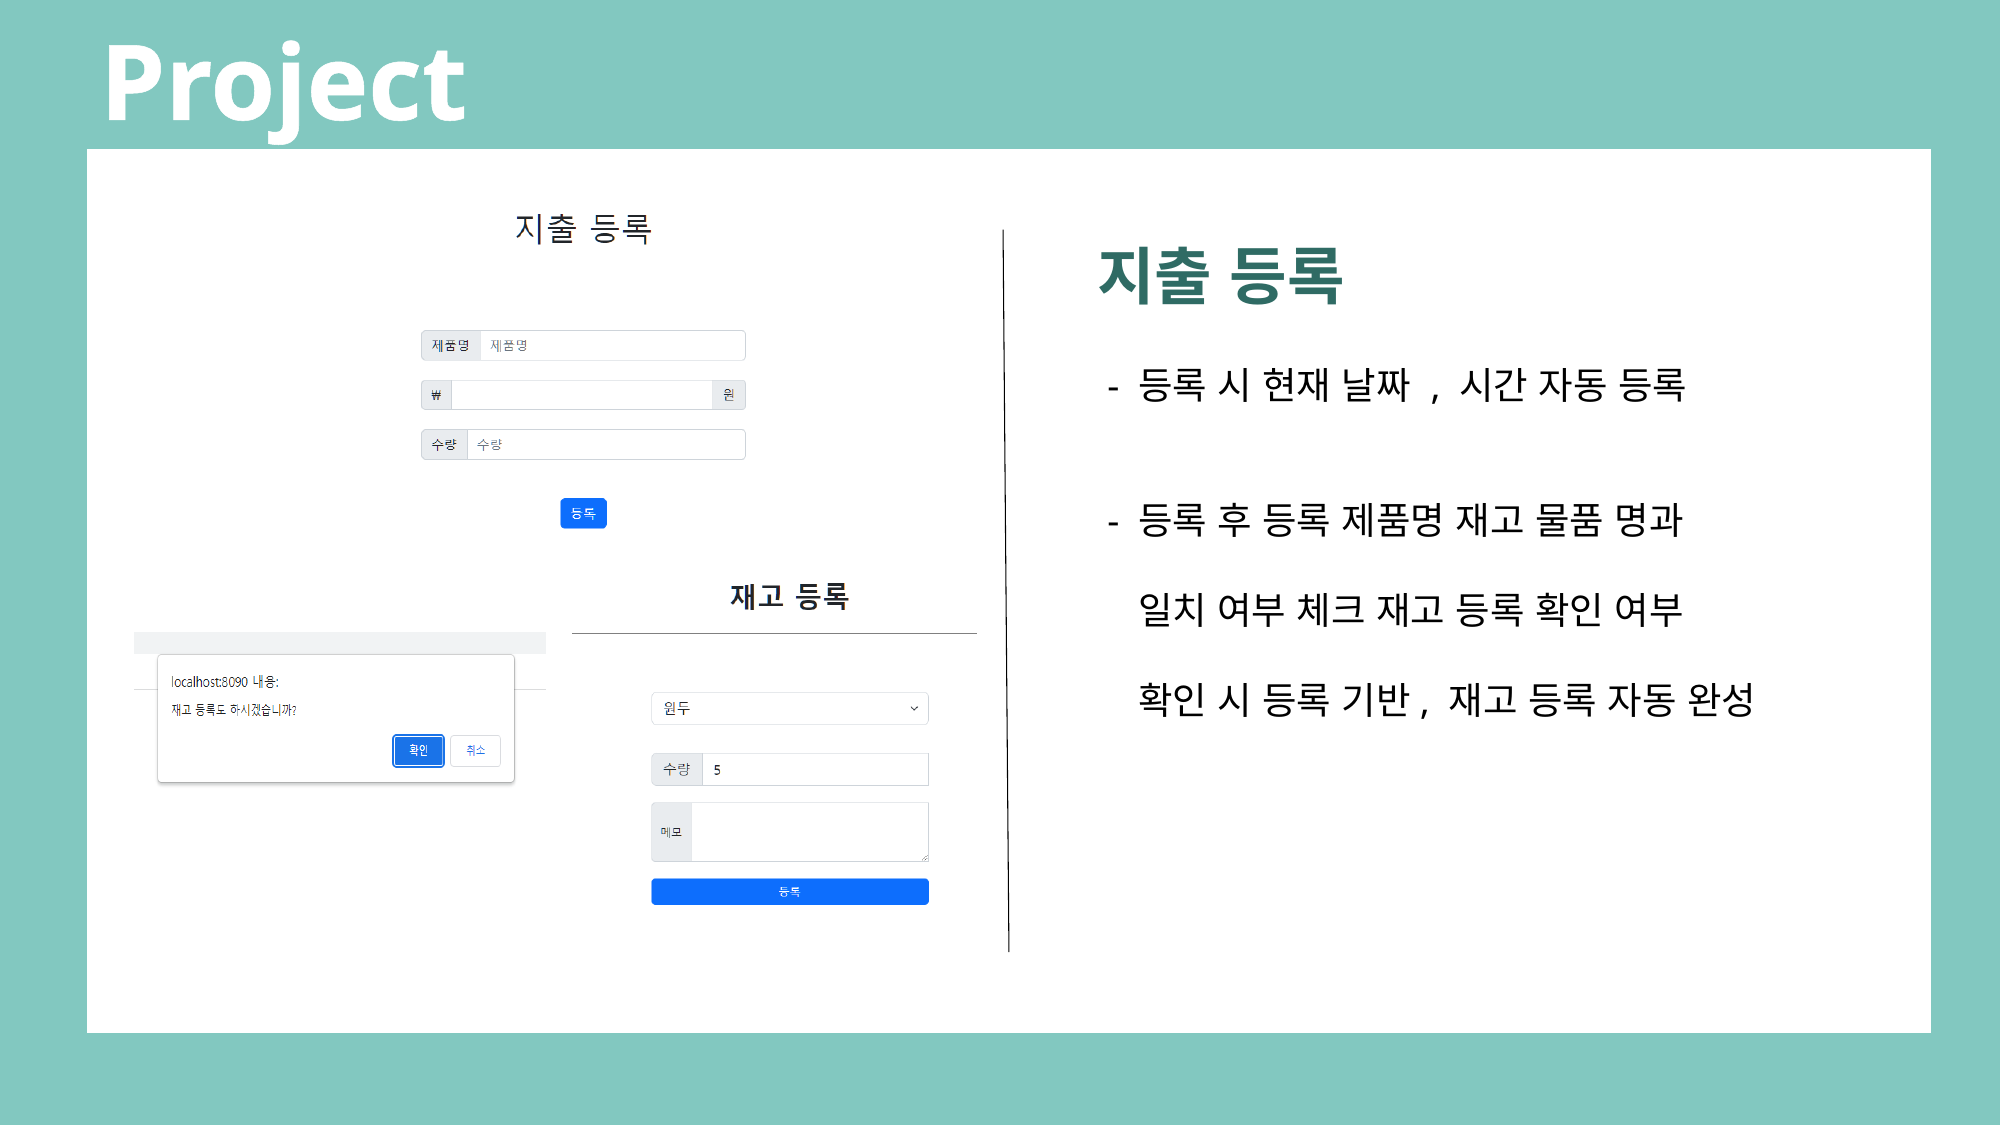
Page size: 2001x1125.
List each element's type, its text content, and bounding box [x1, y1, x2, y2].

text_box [1002, 229, 1009, 953]
text_box Project [85, 8, 655, 148]
text_box Phone) +82 010-3655-9079E-mail) dsh21389@naver.comGithub) github.com/dosu89Notion) [87, 149, 1931, 1033]
picture [134, 632, 546, 818]
text_box 지출 등록 - 등록 시 현재 날짜 , 시간 자동 등록 - 등록 후 등록 제품명 재고 물품 명과 일치 여부 체크 재고 등록 확인 여부 확인 시 등록 기반, 재고 등록 자동 완성 [1082, 229, 1856, 730]
picture [384, 192, 977, 938]
